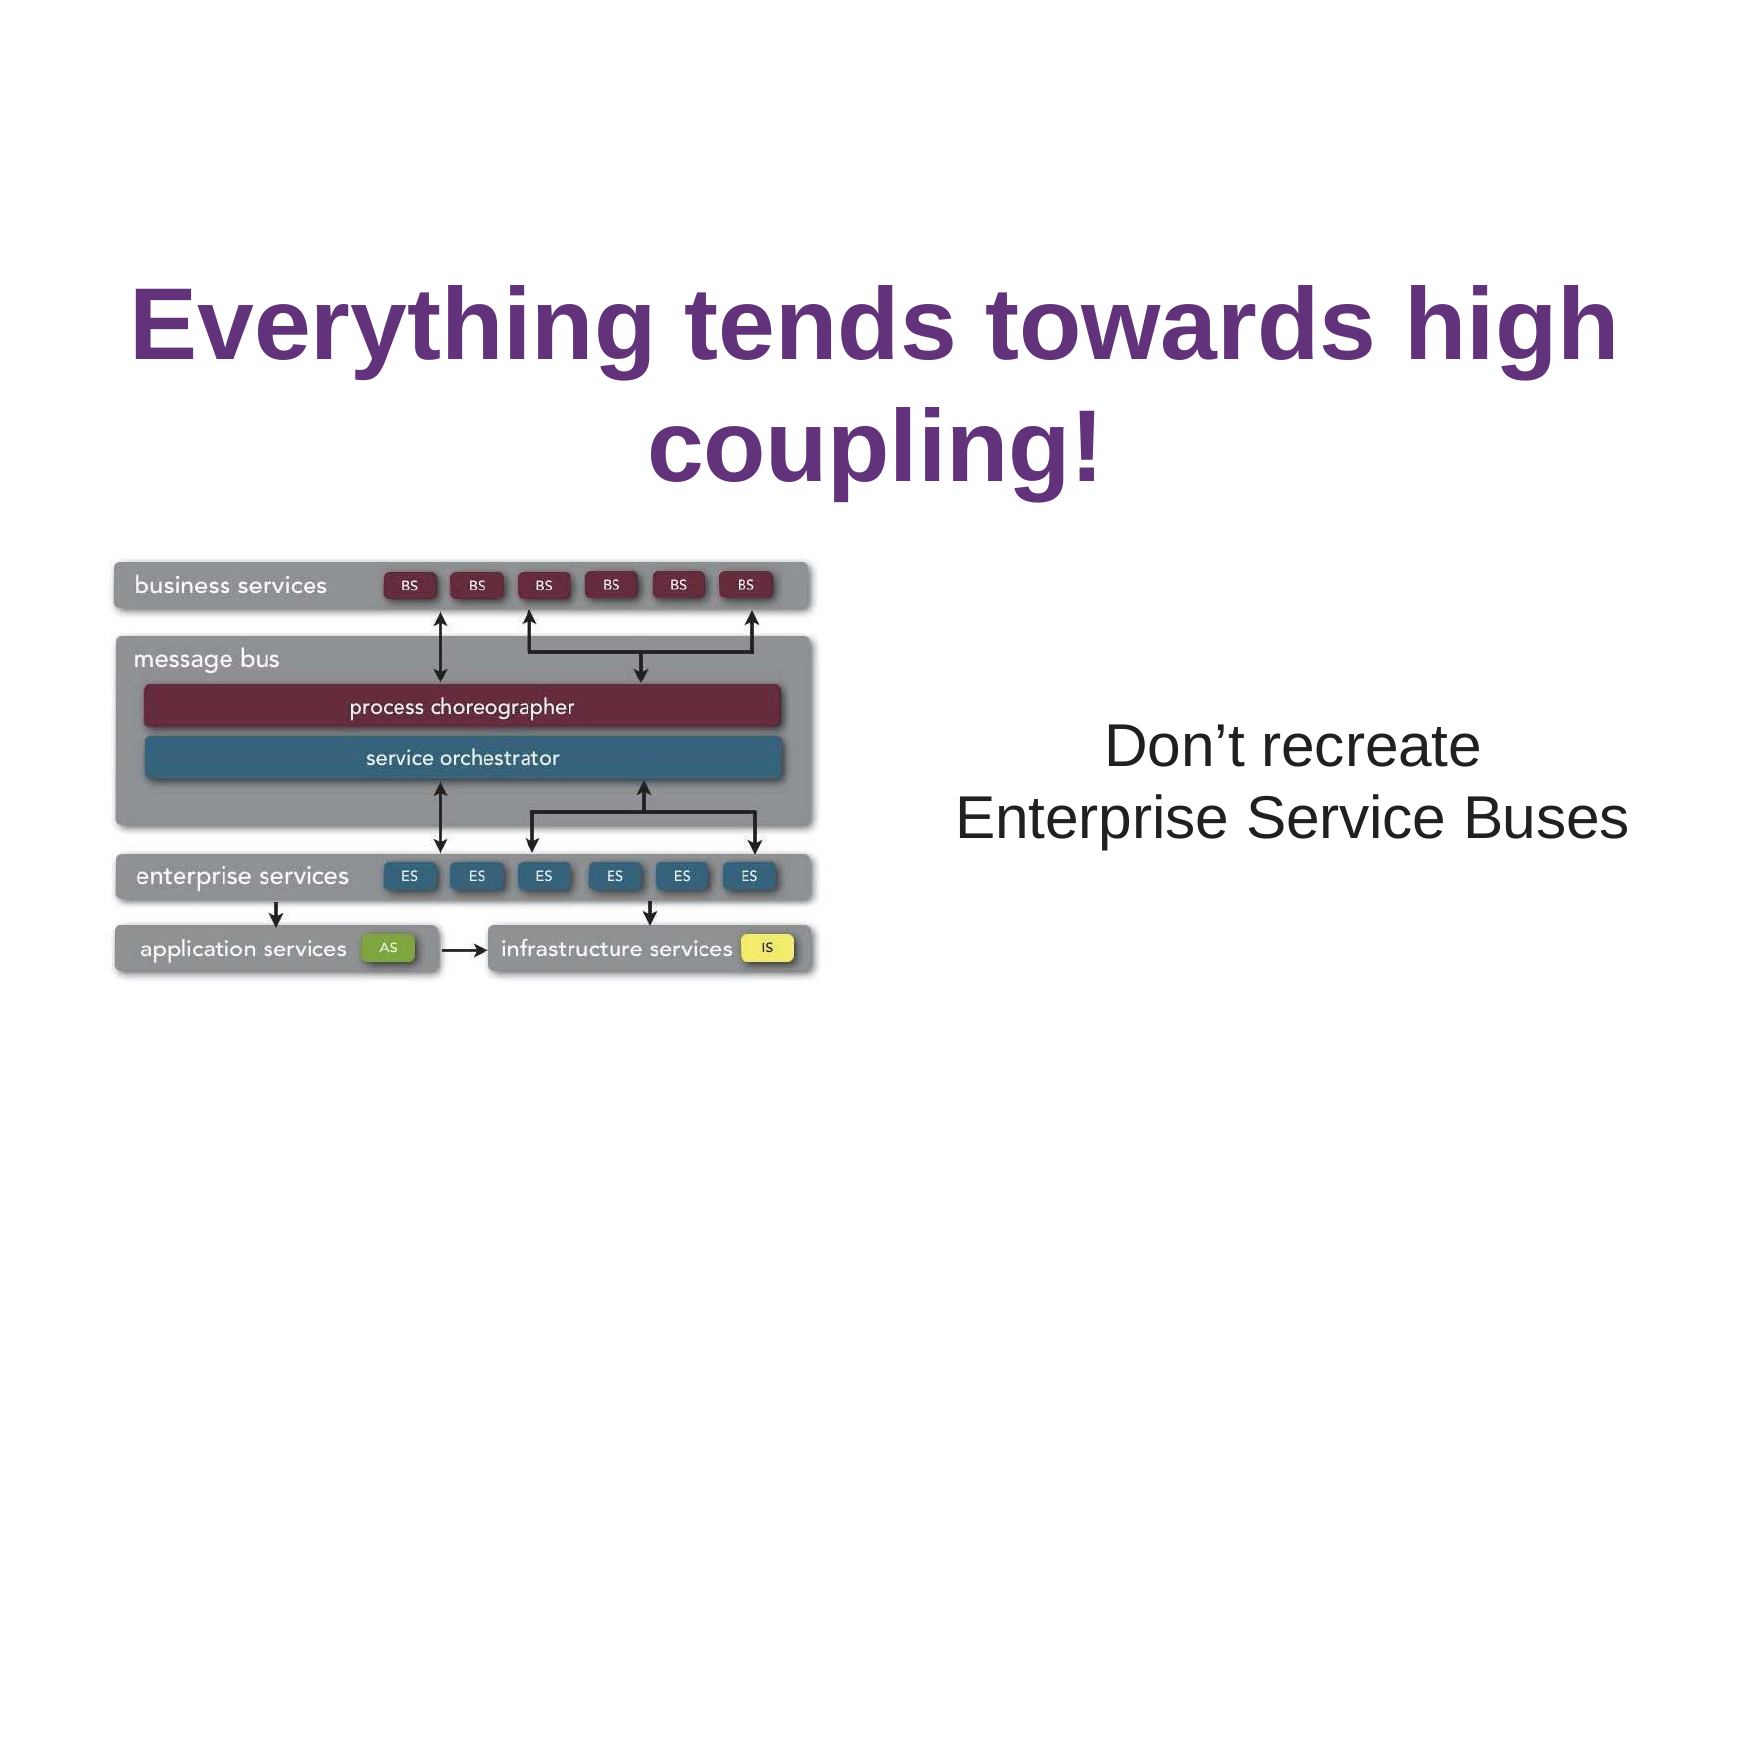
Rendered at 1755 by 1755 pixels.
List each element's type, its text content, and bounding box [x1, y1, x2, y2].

text_box Everything tends towards high coupling! [127, 257, 1628, 503]
text_box [95, 545, 830, 995]
text_box Don’t recreate Enterprise Service Buses [953, 706, 1635, 851]
